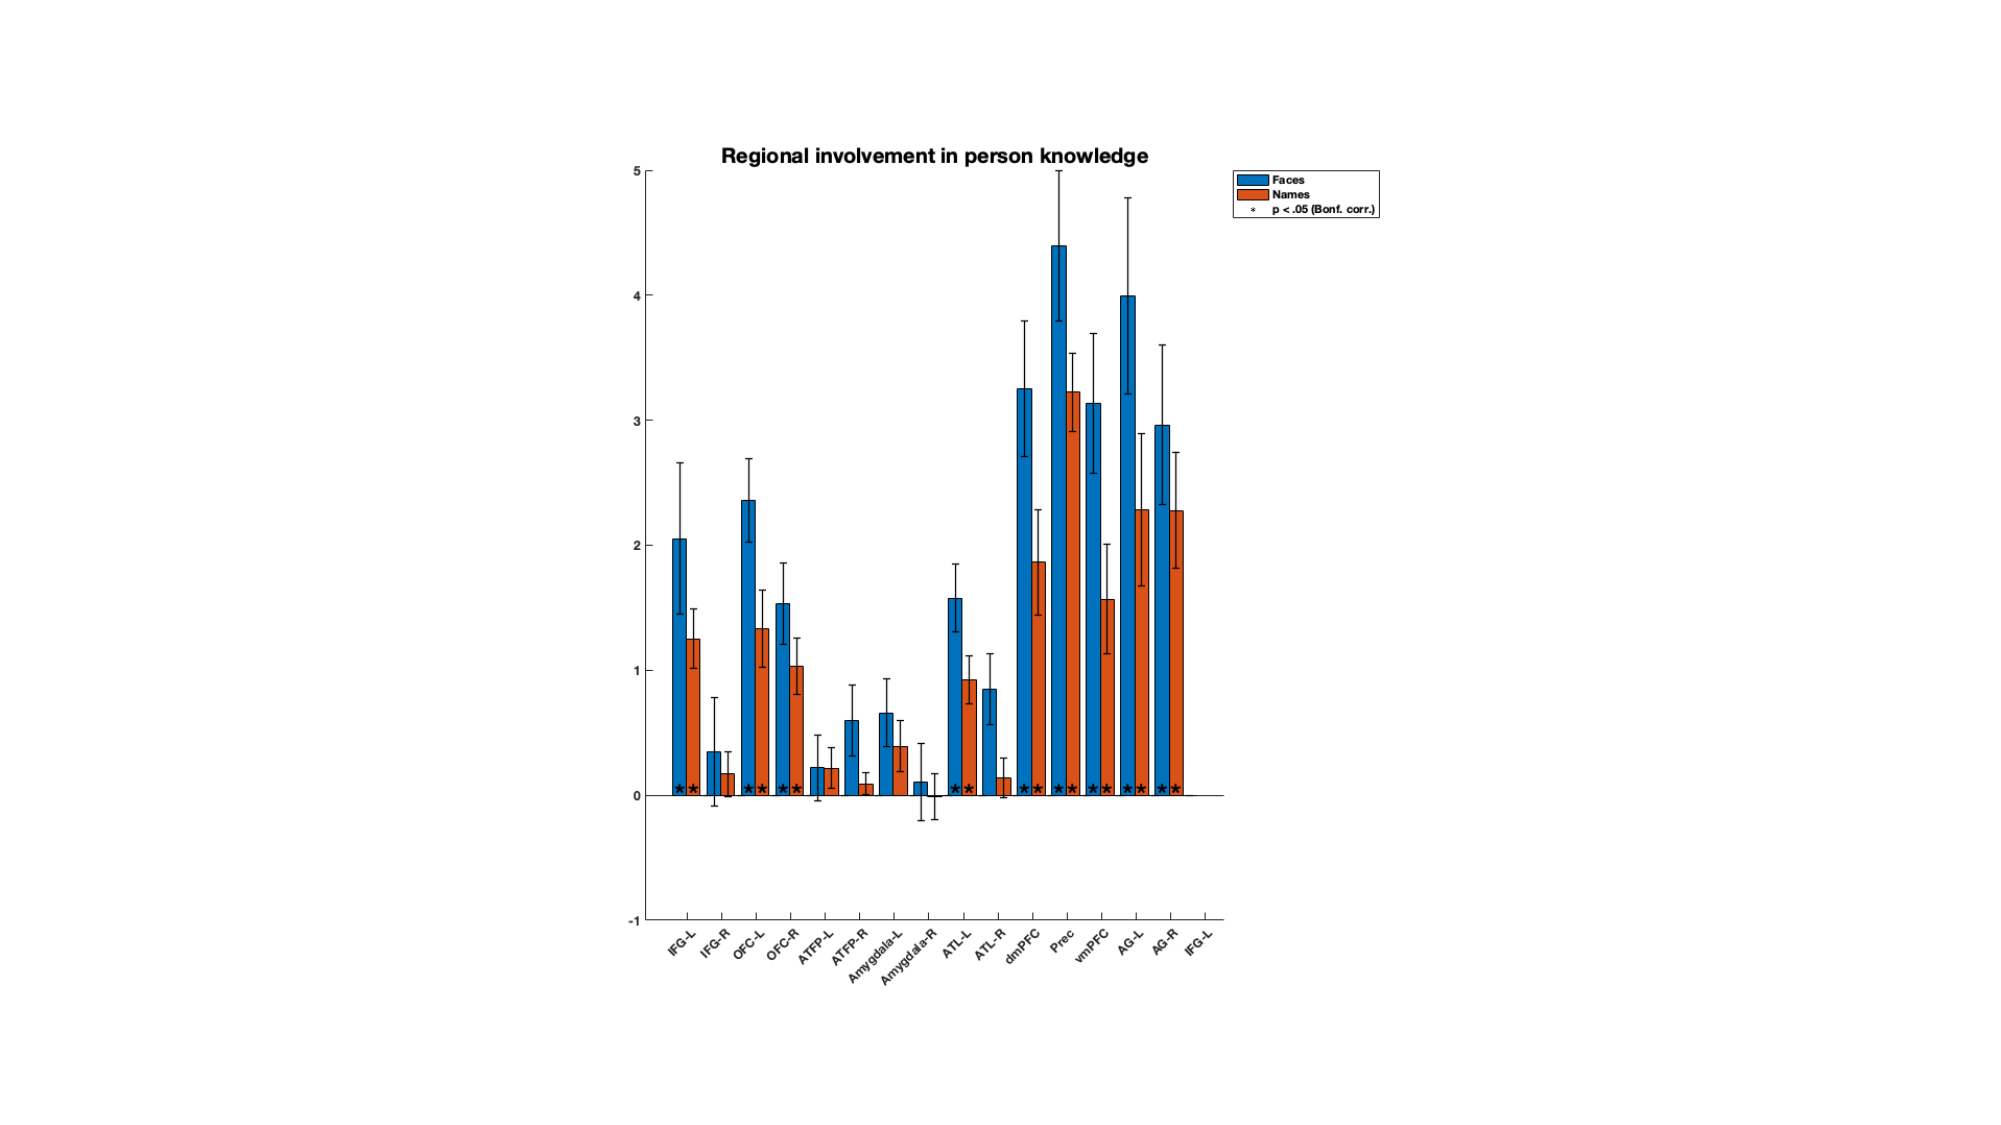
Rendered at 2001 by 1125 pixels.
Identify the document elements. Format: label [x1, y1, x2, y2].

text_box [596, 116, 1404, 1009]
